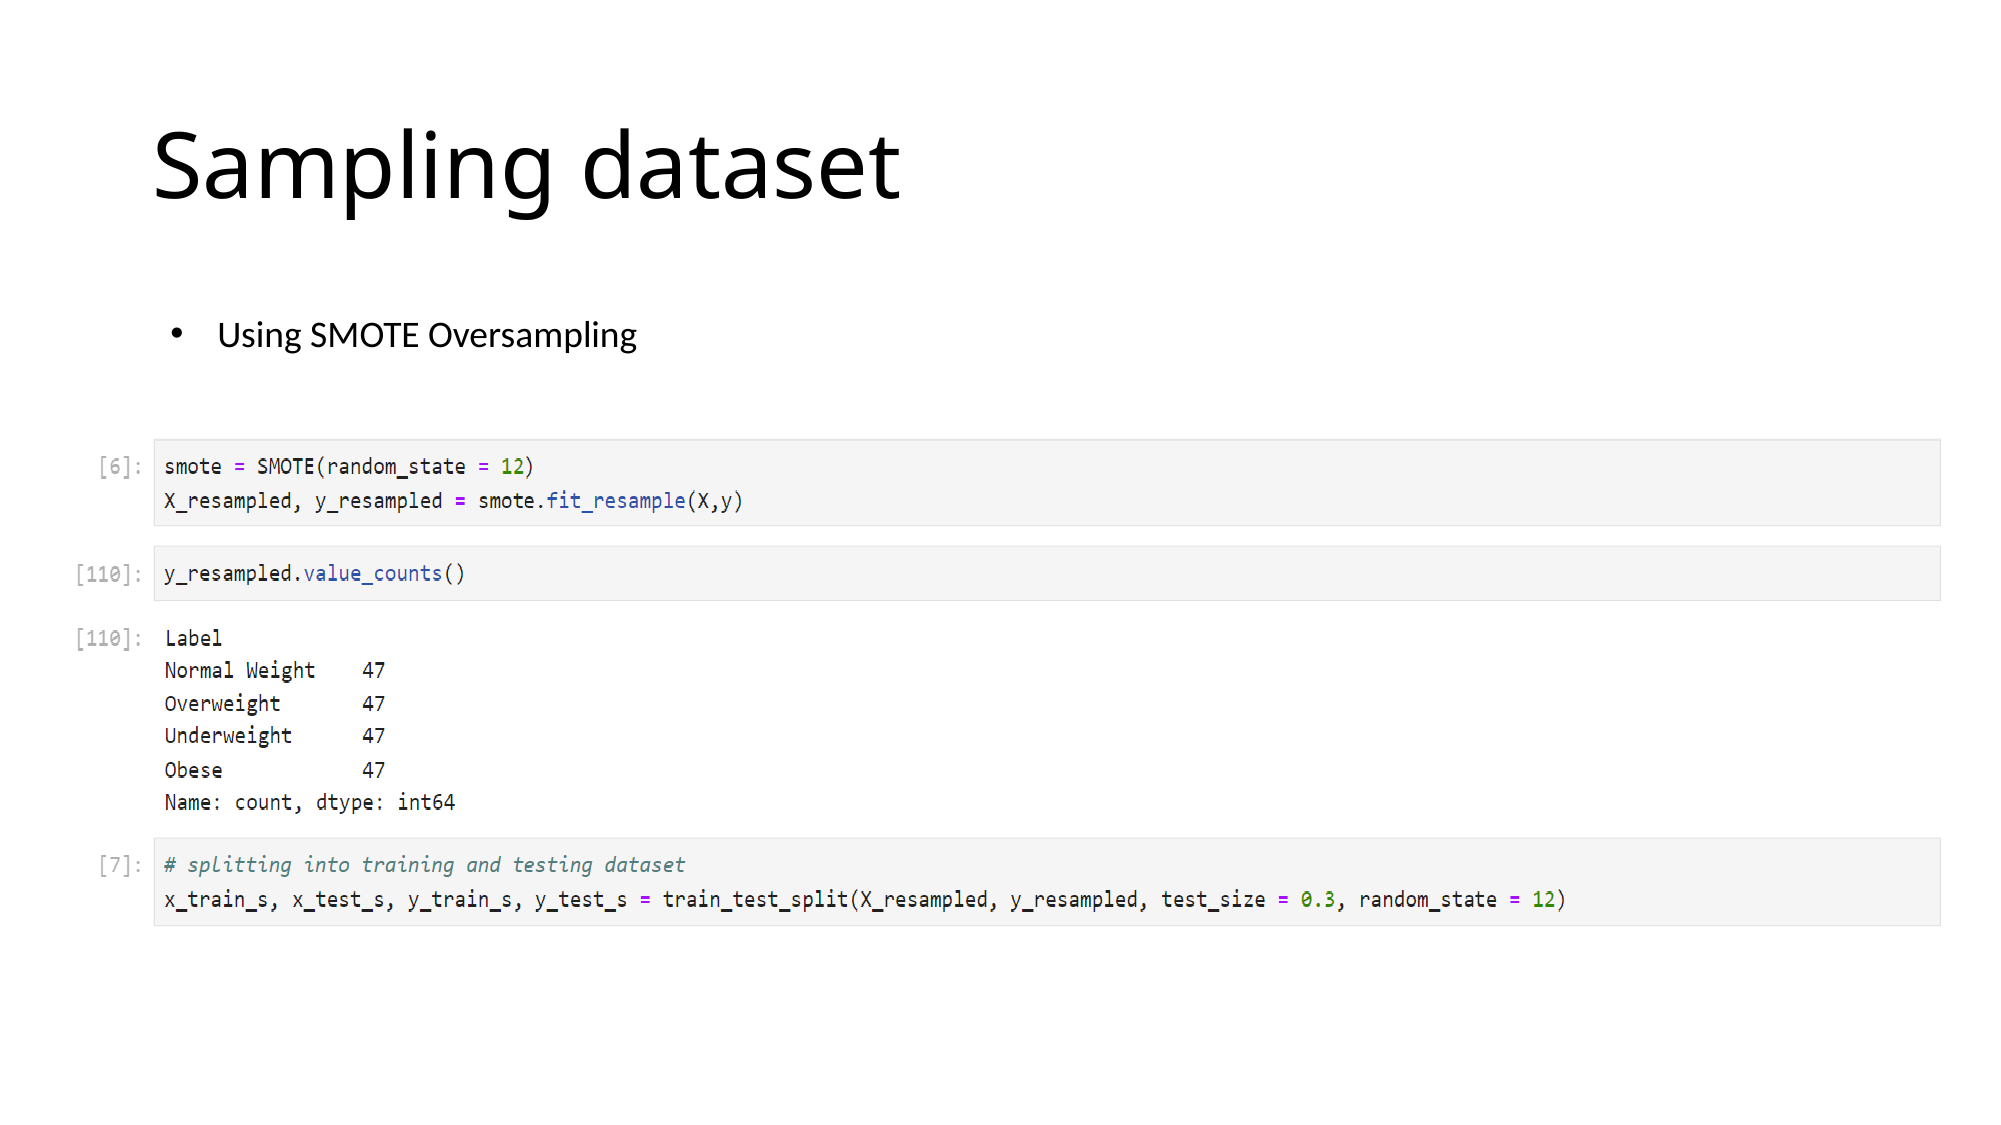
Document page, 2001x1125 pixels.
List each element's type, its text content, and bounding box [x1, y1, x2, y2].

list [49, 409, 1951, 937]
title Sampling dataset [137, 59, 1863, 278]
text_box Using SMOTE Oversampling [155, 302, 1506, 362]
